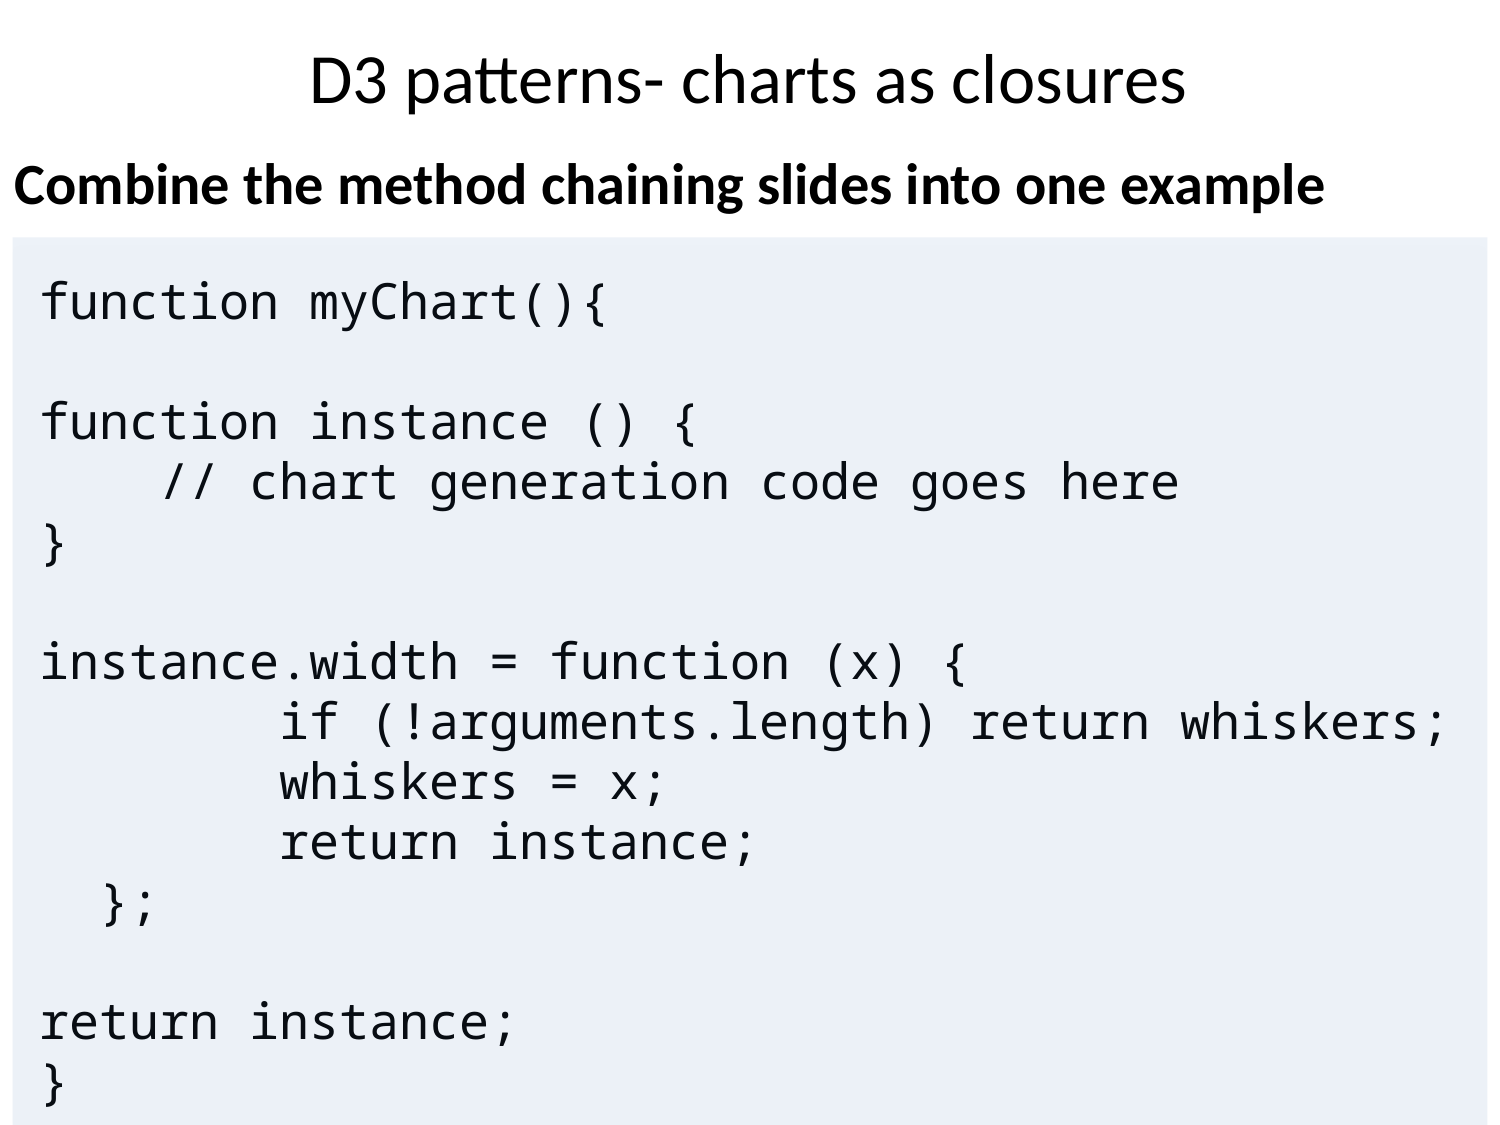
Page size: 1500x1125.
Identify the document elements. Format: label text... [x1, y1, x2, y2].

text_box [10, 235, 1490, 1125]
title D3 patterns- charts as closures [73, 24, 1424, 125]
text_box Combine the method chaining slides into one example [0, 138, 1475, 224]
